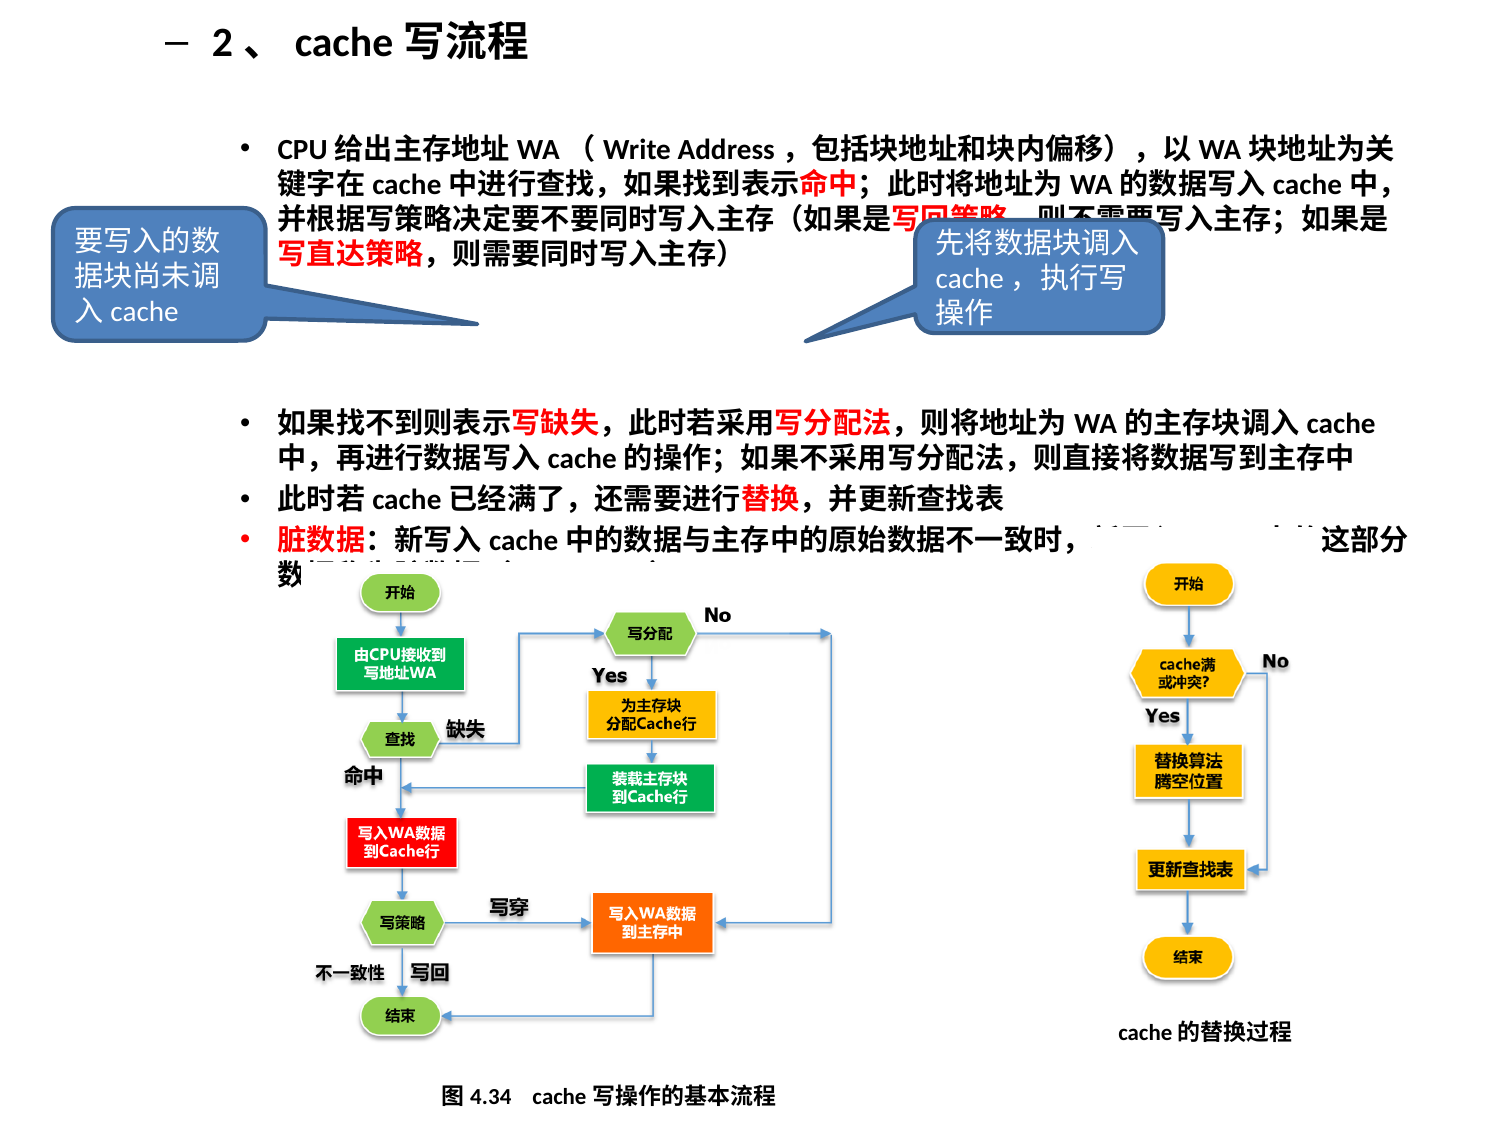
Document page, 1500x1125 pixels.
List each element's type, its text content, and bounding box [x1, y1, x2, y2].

text_box 图4.34 cache写操作的基本流程 [427, 1074, 791, 1117]
picture [300, 562, 843, 1046]
text_box 要写入的数据块尚未调入cache [50, 205, 480, 343]
text_box 先将数据块调入cache，执行写操作 [803, 217, 1166, 344]
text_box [1092, 526, 1322, 1054]
list 2、cache写流程 CPU给出主存地址WA（Write Address，包括块地址和块内偏移），以WA块地址为关键字在cache中进行查找，如果找到表示命中；此时将地址为WA的数据写入cache中，并根据写策略决定要不要同时写入主存（如果是写回策略，则不需要写入主存；如果是写直达策略，则需要同时写入主存） 如果找不到则表示写缺失，此时若采用写分配法，则将地址为WA的主存块调入cache中，再进行数据写入cache的操作；如果不采用写分配法，则直接将数据写到主存中 此时若cache已经满了，还需要进行替换，并更新查找表 脏数据：新写入cache中的数据与主存中的原始数据不一致时，新写入cache中的这部分数据称为脏数据（Dirty Data） [75, 7, 1425, 750]
